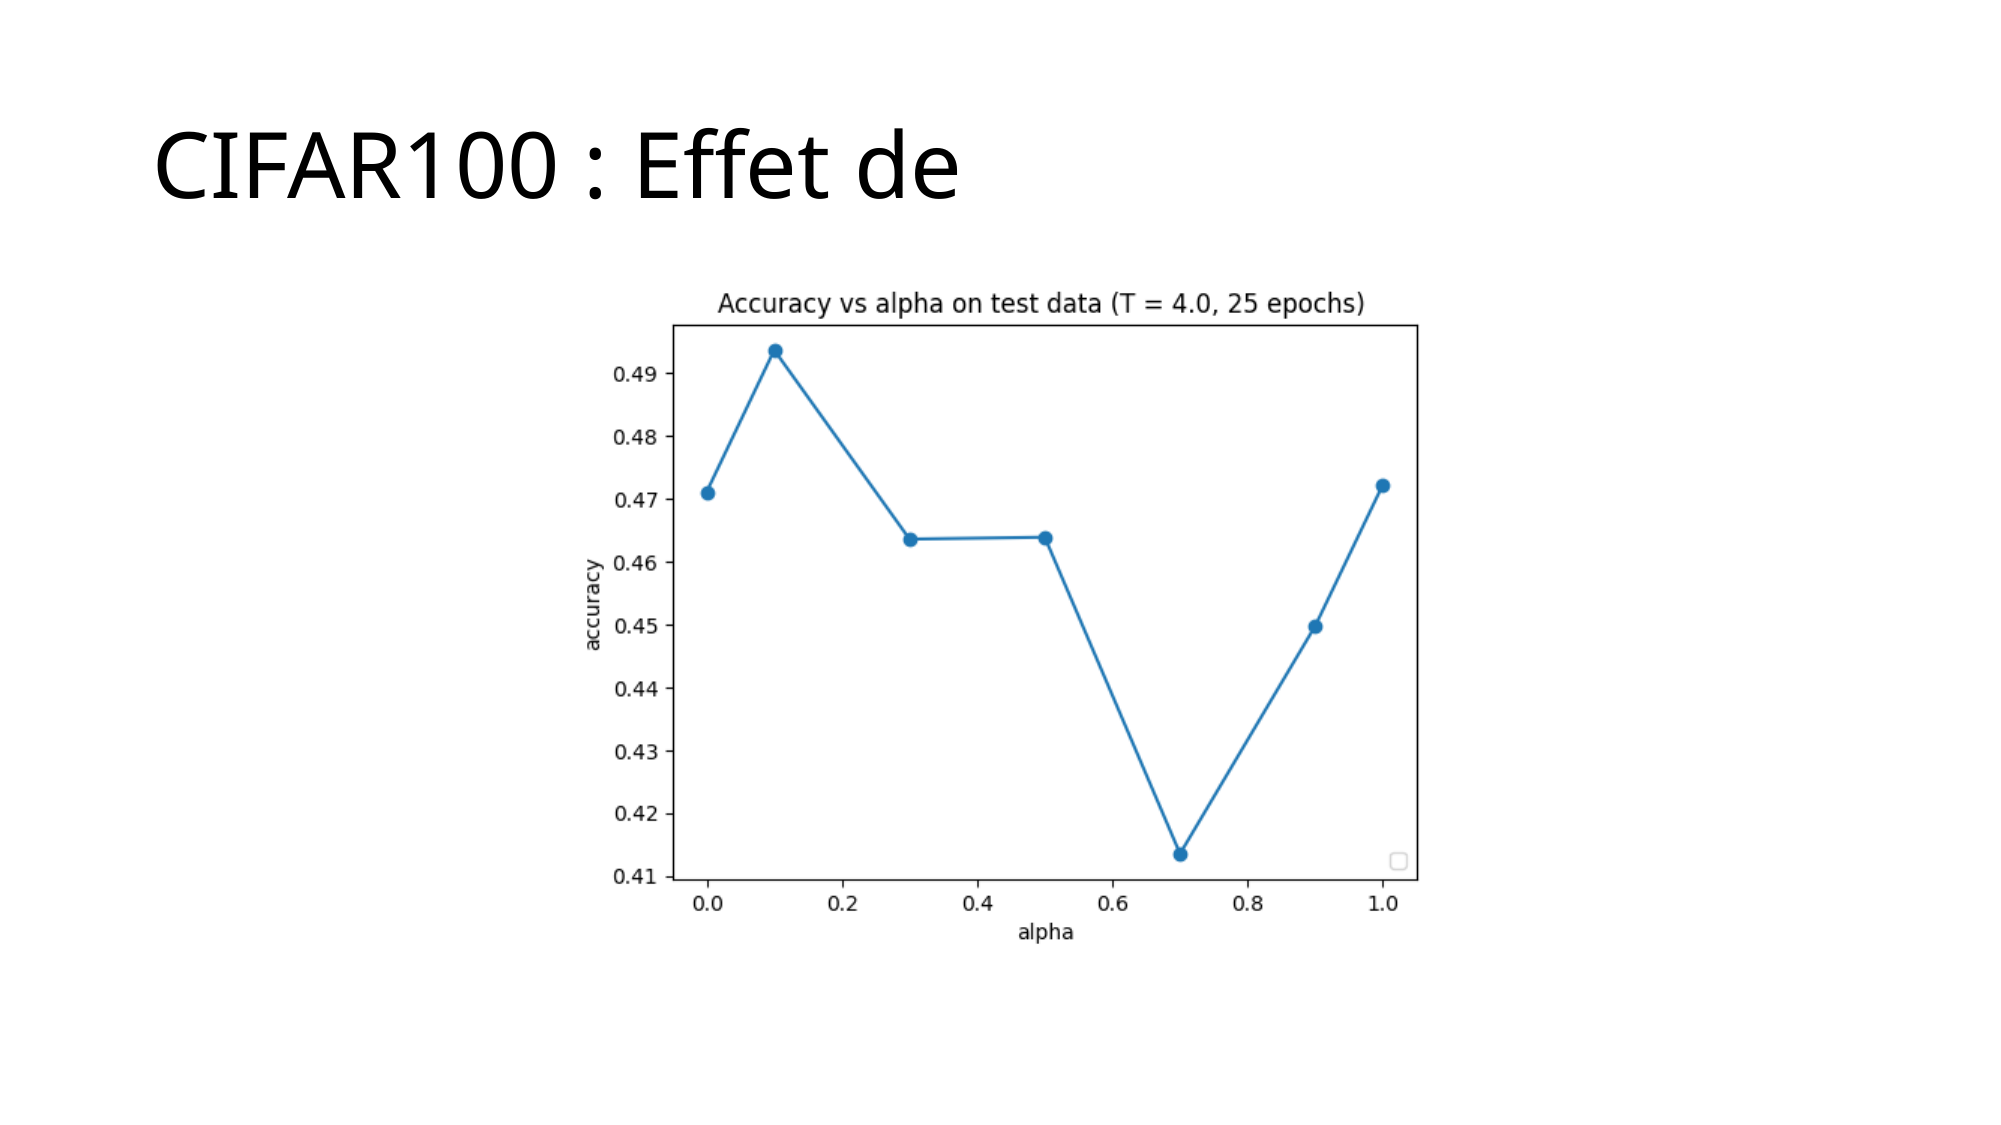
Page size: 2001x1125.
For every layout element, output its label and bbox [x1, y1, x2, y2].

list [568, 277, 1432, 959]
